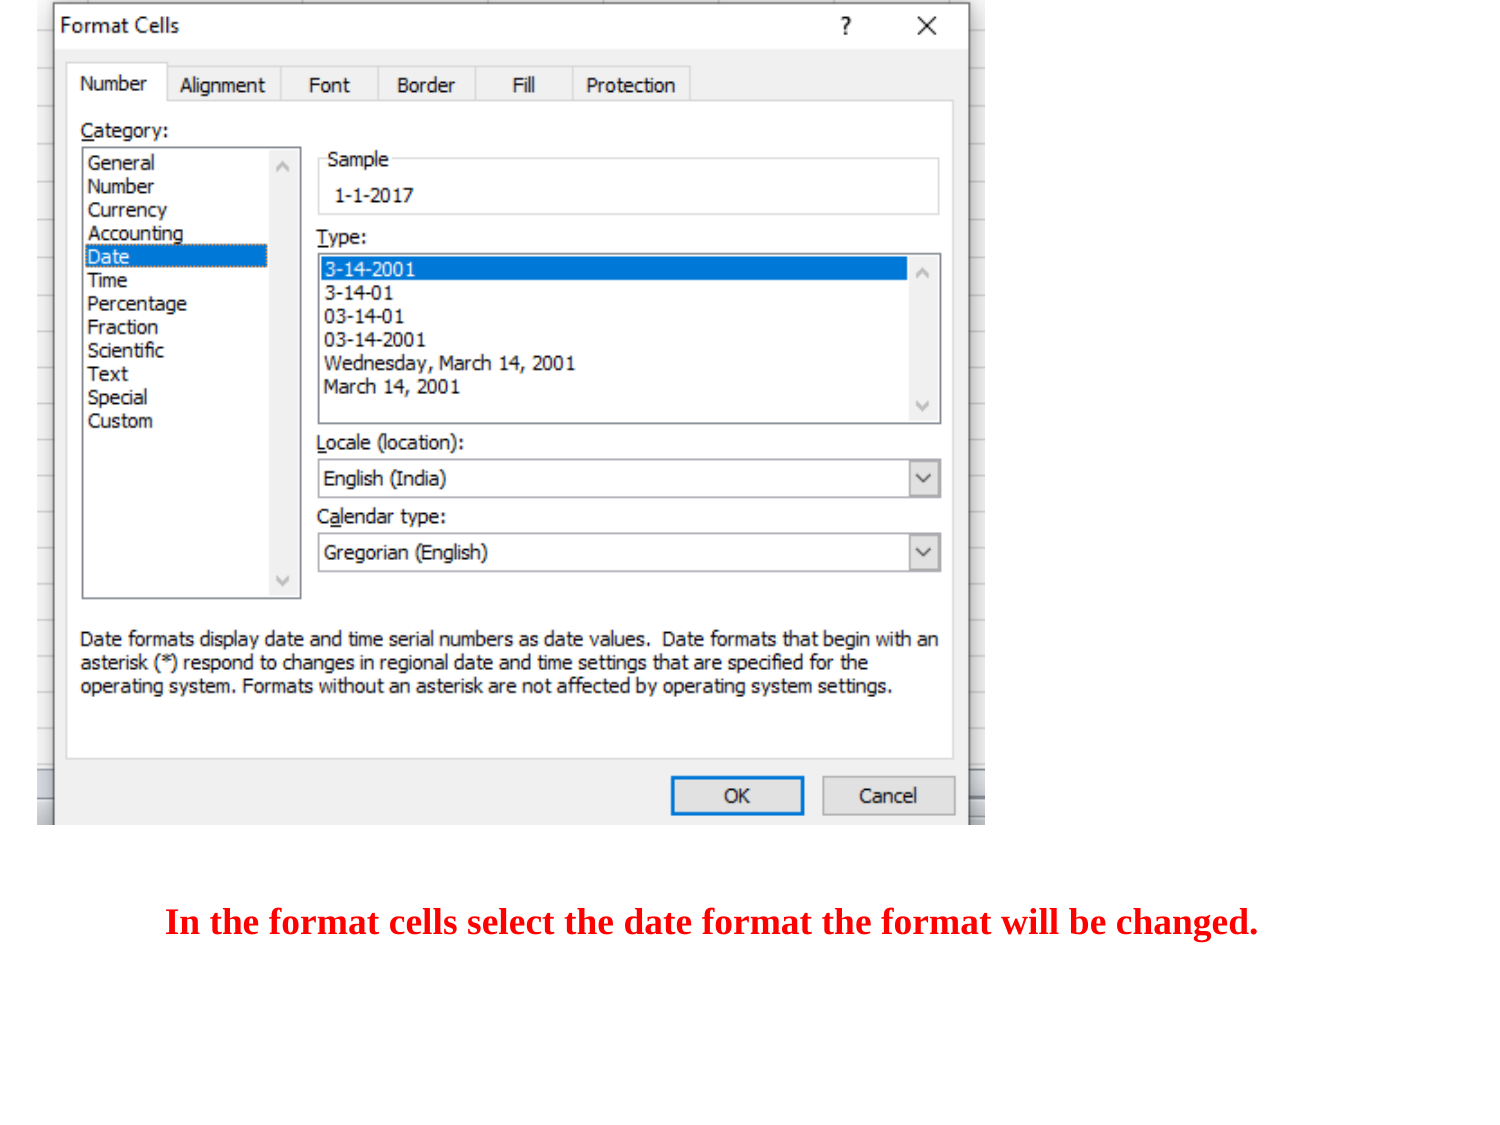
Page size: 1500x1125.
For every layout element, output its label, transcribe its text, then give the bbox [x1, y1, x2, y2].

text_box In the format cells select the date format the format will be changed. [149, 889, 1350, 950]
picture [37, 0, 986, 826]
